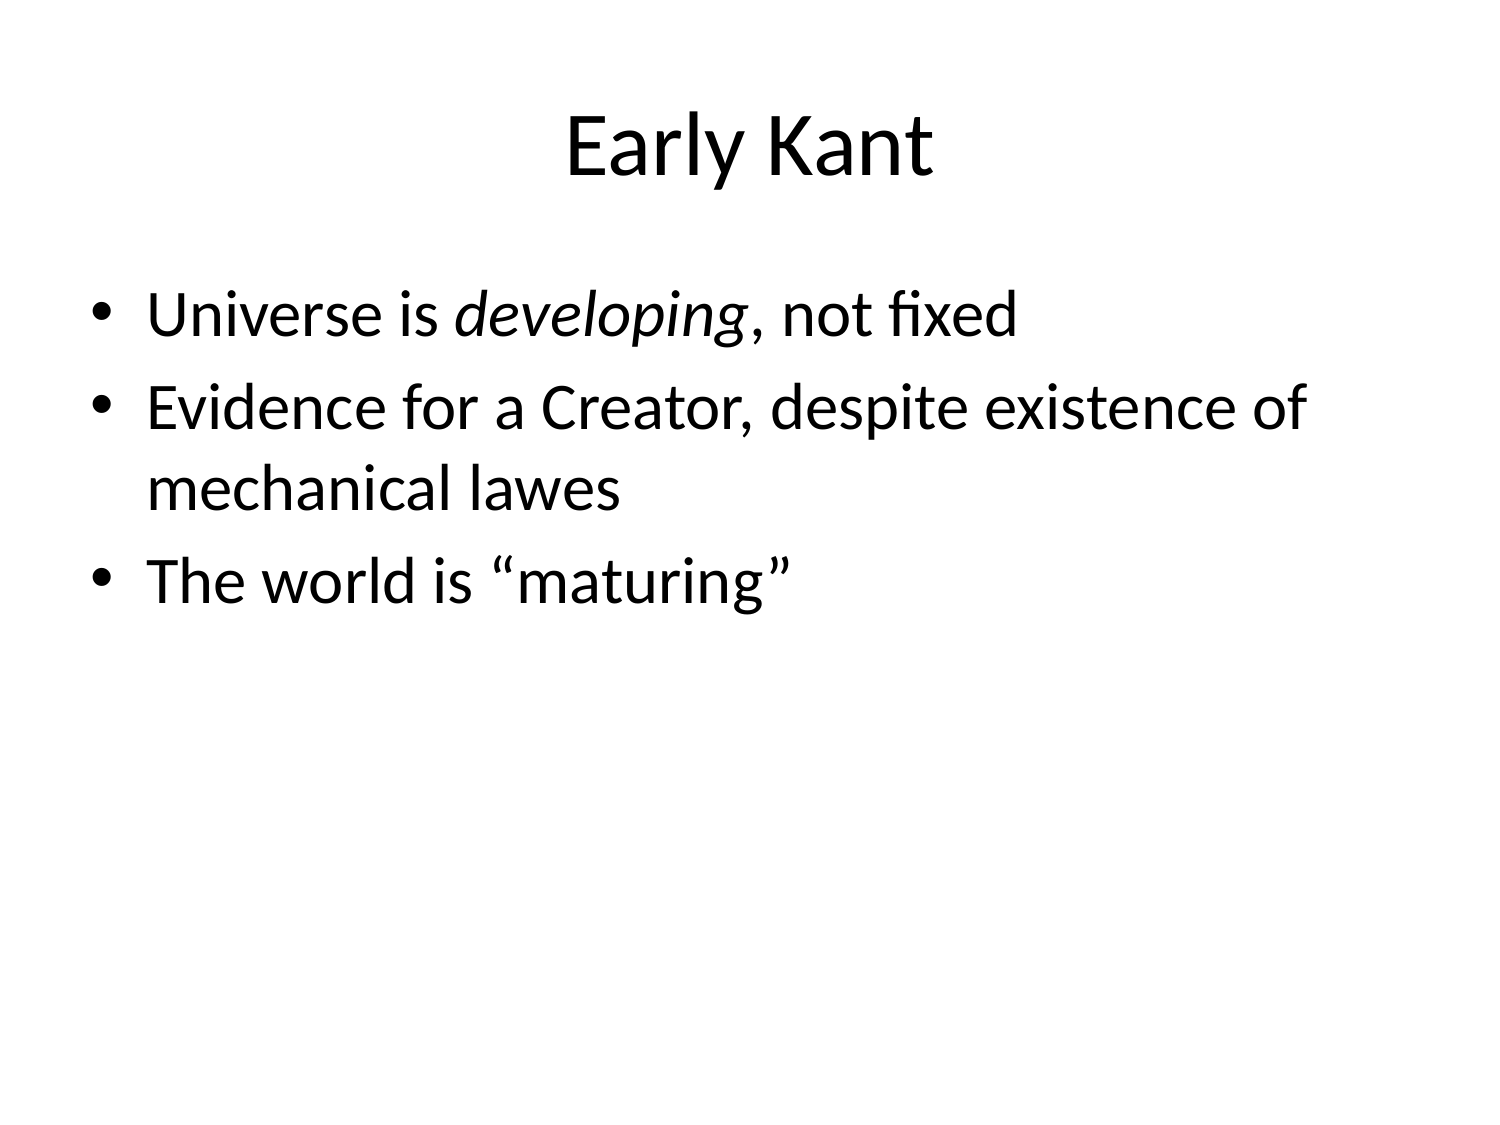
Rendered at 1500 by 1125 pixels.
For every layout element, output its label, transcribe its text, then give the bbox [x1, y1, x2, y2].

list Universe is developing, not fixed Evidence for a Creator, despite existence of mechanical lawes The world is “maturing” [75, 262, 1425, 1005]
title Early Kant [75, 45, 1425, 233]
